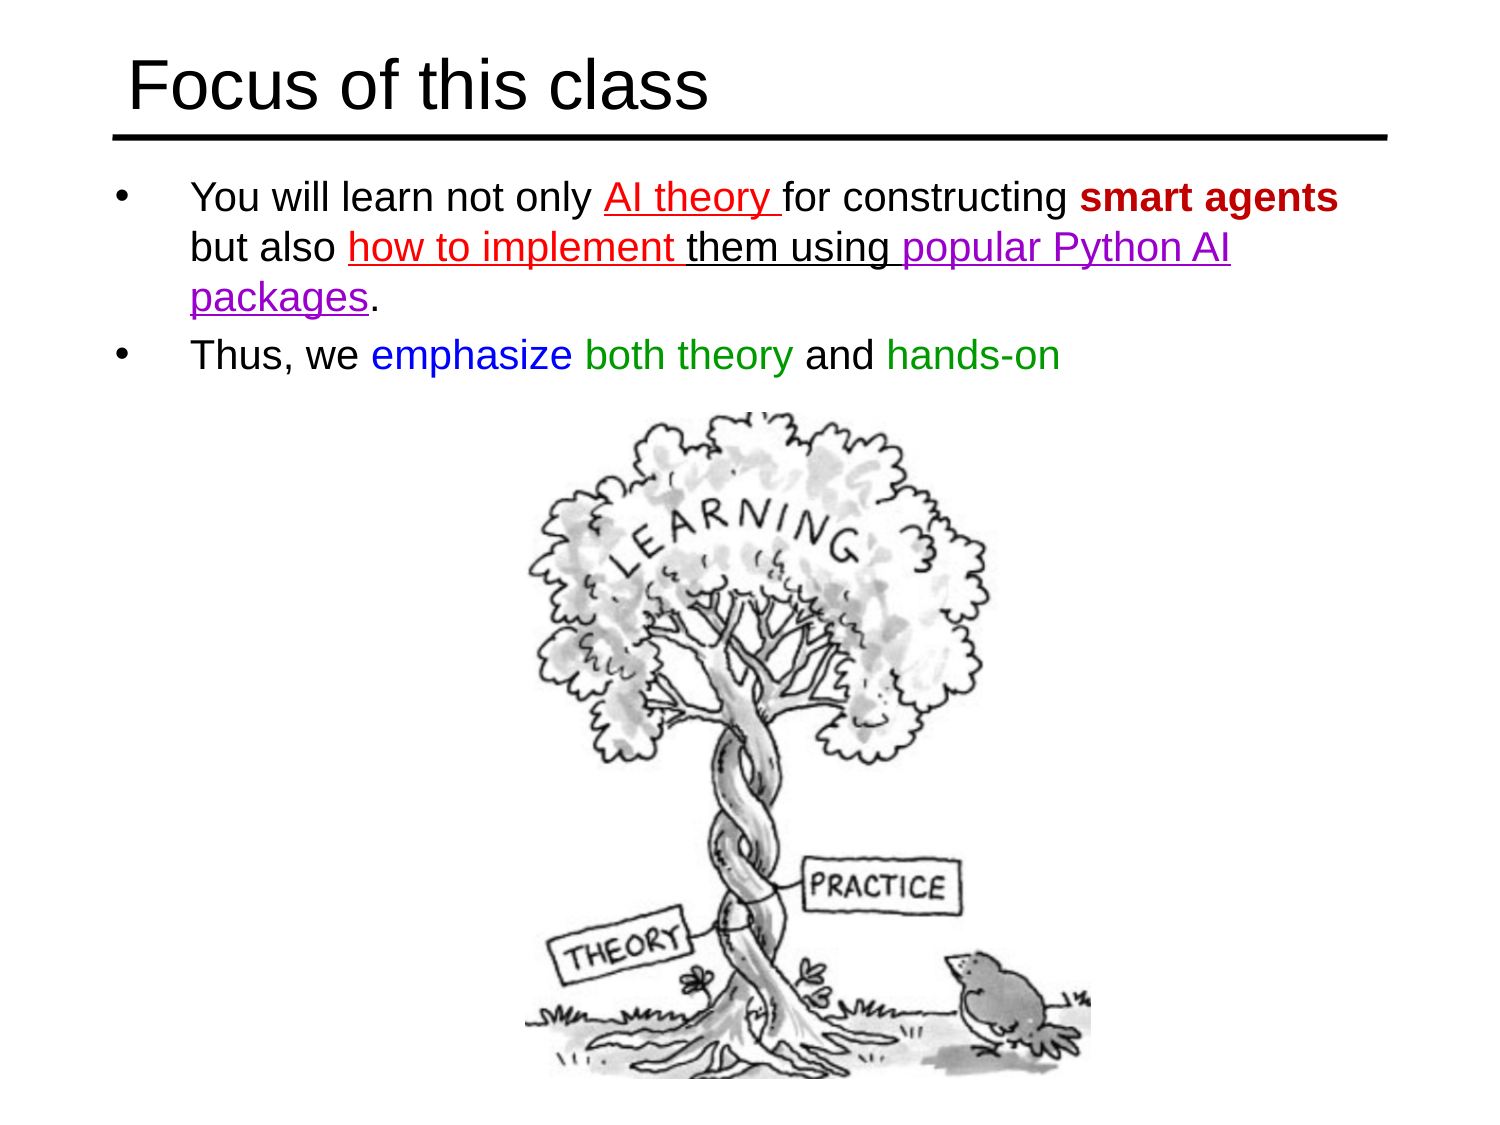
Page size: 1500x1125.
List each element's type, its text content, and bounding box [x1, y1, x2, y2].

picture [524, 412, 1091, 1080]
list You will learn not only AI theory for constructing smart agents but also how to implement them using popular Python AI packages. Thus, we emphasize both theory and hands-on [99, 162, 1413, 1026]
title Focus of this class [112, 12, 1388, 151]
